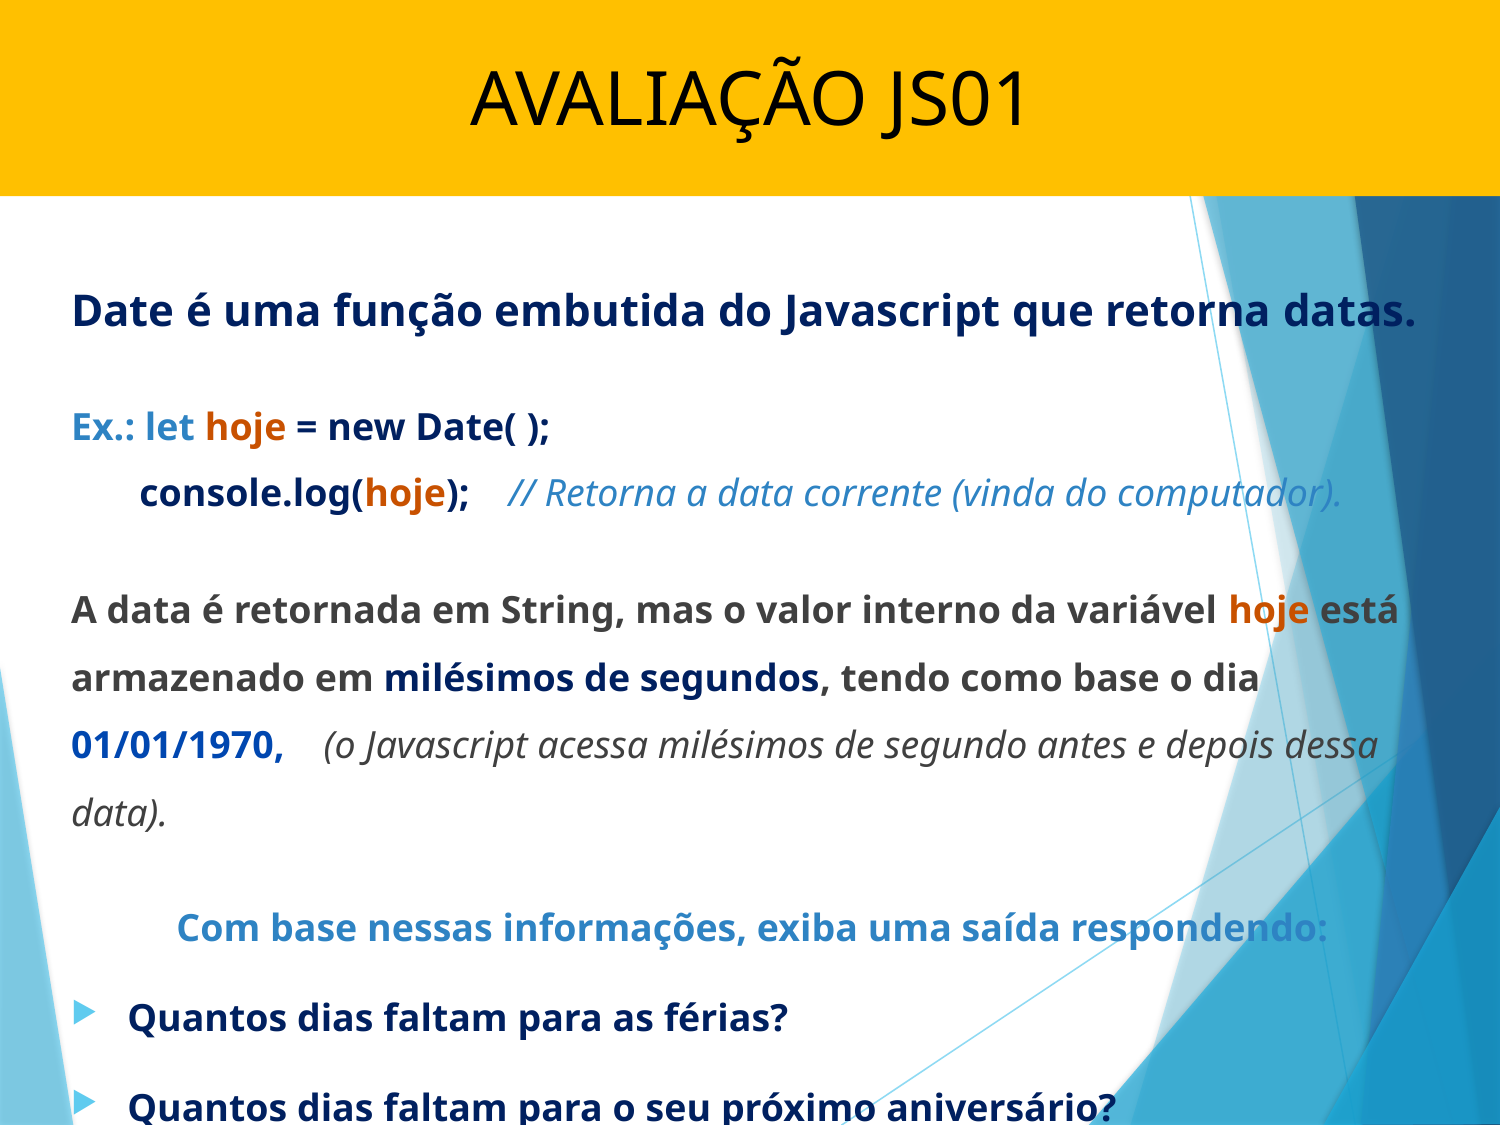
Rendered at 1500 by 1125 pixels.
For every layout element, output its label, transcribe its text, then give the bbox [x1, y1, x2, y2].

list Date é uma função embutida do Javascript que retorna datas. Ex.: let hoje = new Date( ); console.log(hoje); // Retorna a data corrente (vinda do computador). A data é retornada em String, mas o valor interno da variável hoje está armazenado em milésimos de segundos, tendo como base o dia 01/01/1970, (o Javascript acessa milésimos de segundo antes e depois dessa data). Com base nessas informações, exiba uma saída respondendo: Quantos dias faltam para as férias? Quantos dias faltam para o seu próximo aniversário? [56, 196, 1450, 1090]
title AVALIAÇÃO JS01 [0, 0, 1500, 197]
